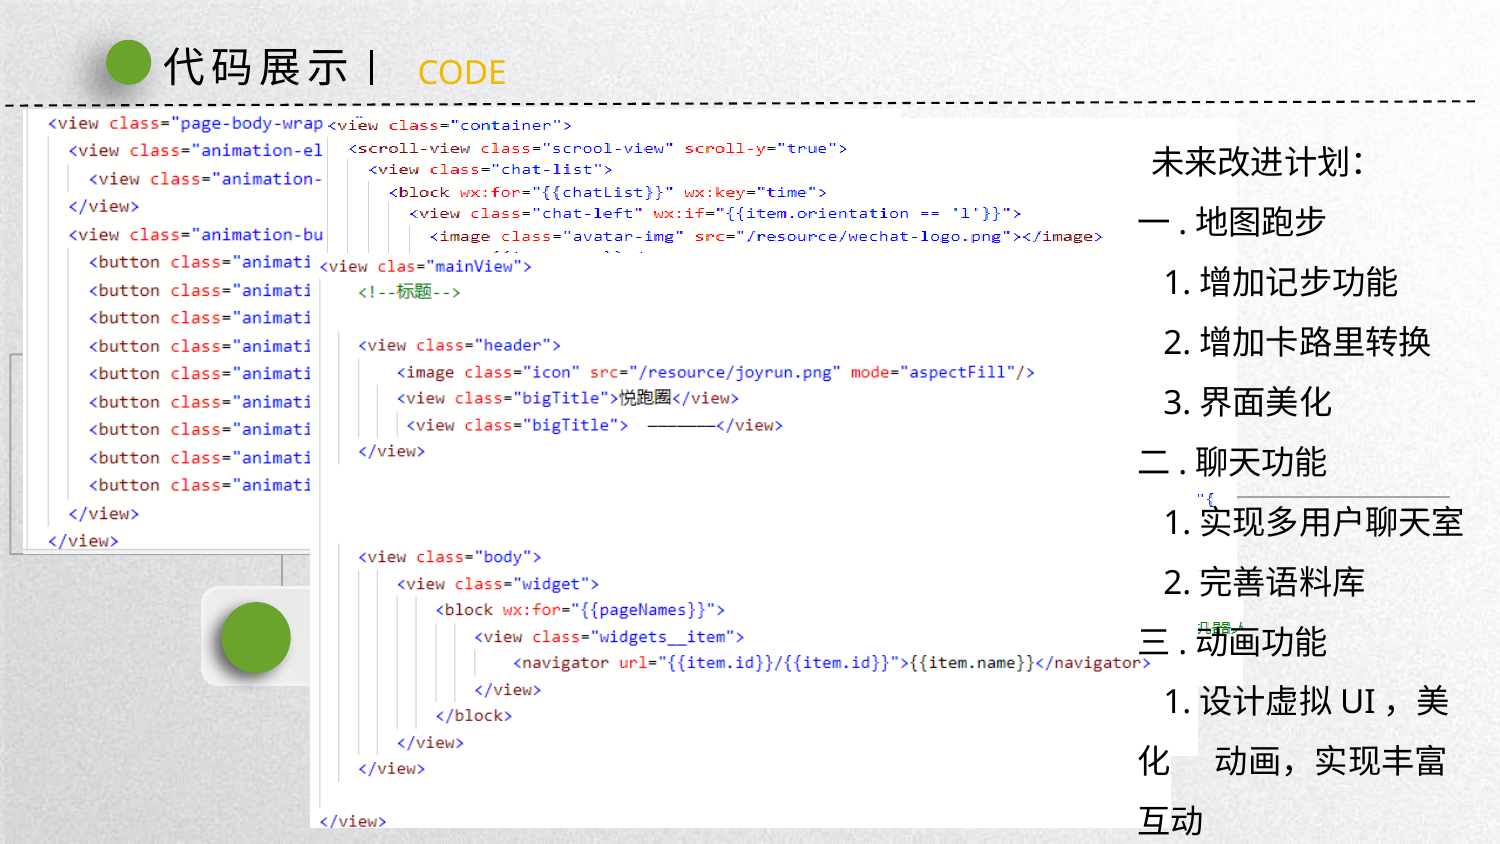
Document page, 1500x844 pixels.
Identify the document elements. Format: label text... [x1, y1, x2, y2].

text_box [201, 586, 304, 686]
text_box [9, 353, 17, 555]
text_box [104, 37, 149, 87]
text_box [5, 101, 1481, 106]
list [1202, 572, 1243, 686]
text_box 未来改进计划： 一.地图跑步 1.增加记步功能 2.增加卡路里转换 3.界面美化 二.聊天功能 1.实现多用户聊天室 2.完善语料库 三.动画功能 1.设计虚拟UI，美化 动画，实现丰富互动 [1122, 114, 1481, 844]
text_box 代码展示 [149, 33, 428, 99]
text_box CODE [402, 43, 522, 99]
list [23, 108, 901, 555]
picture [0, 0, 1500, 844]
